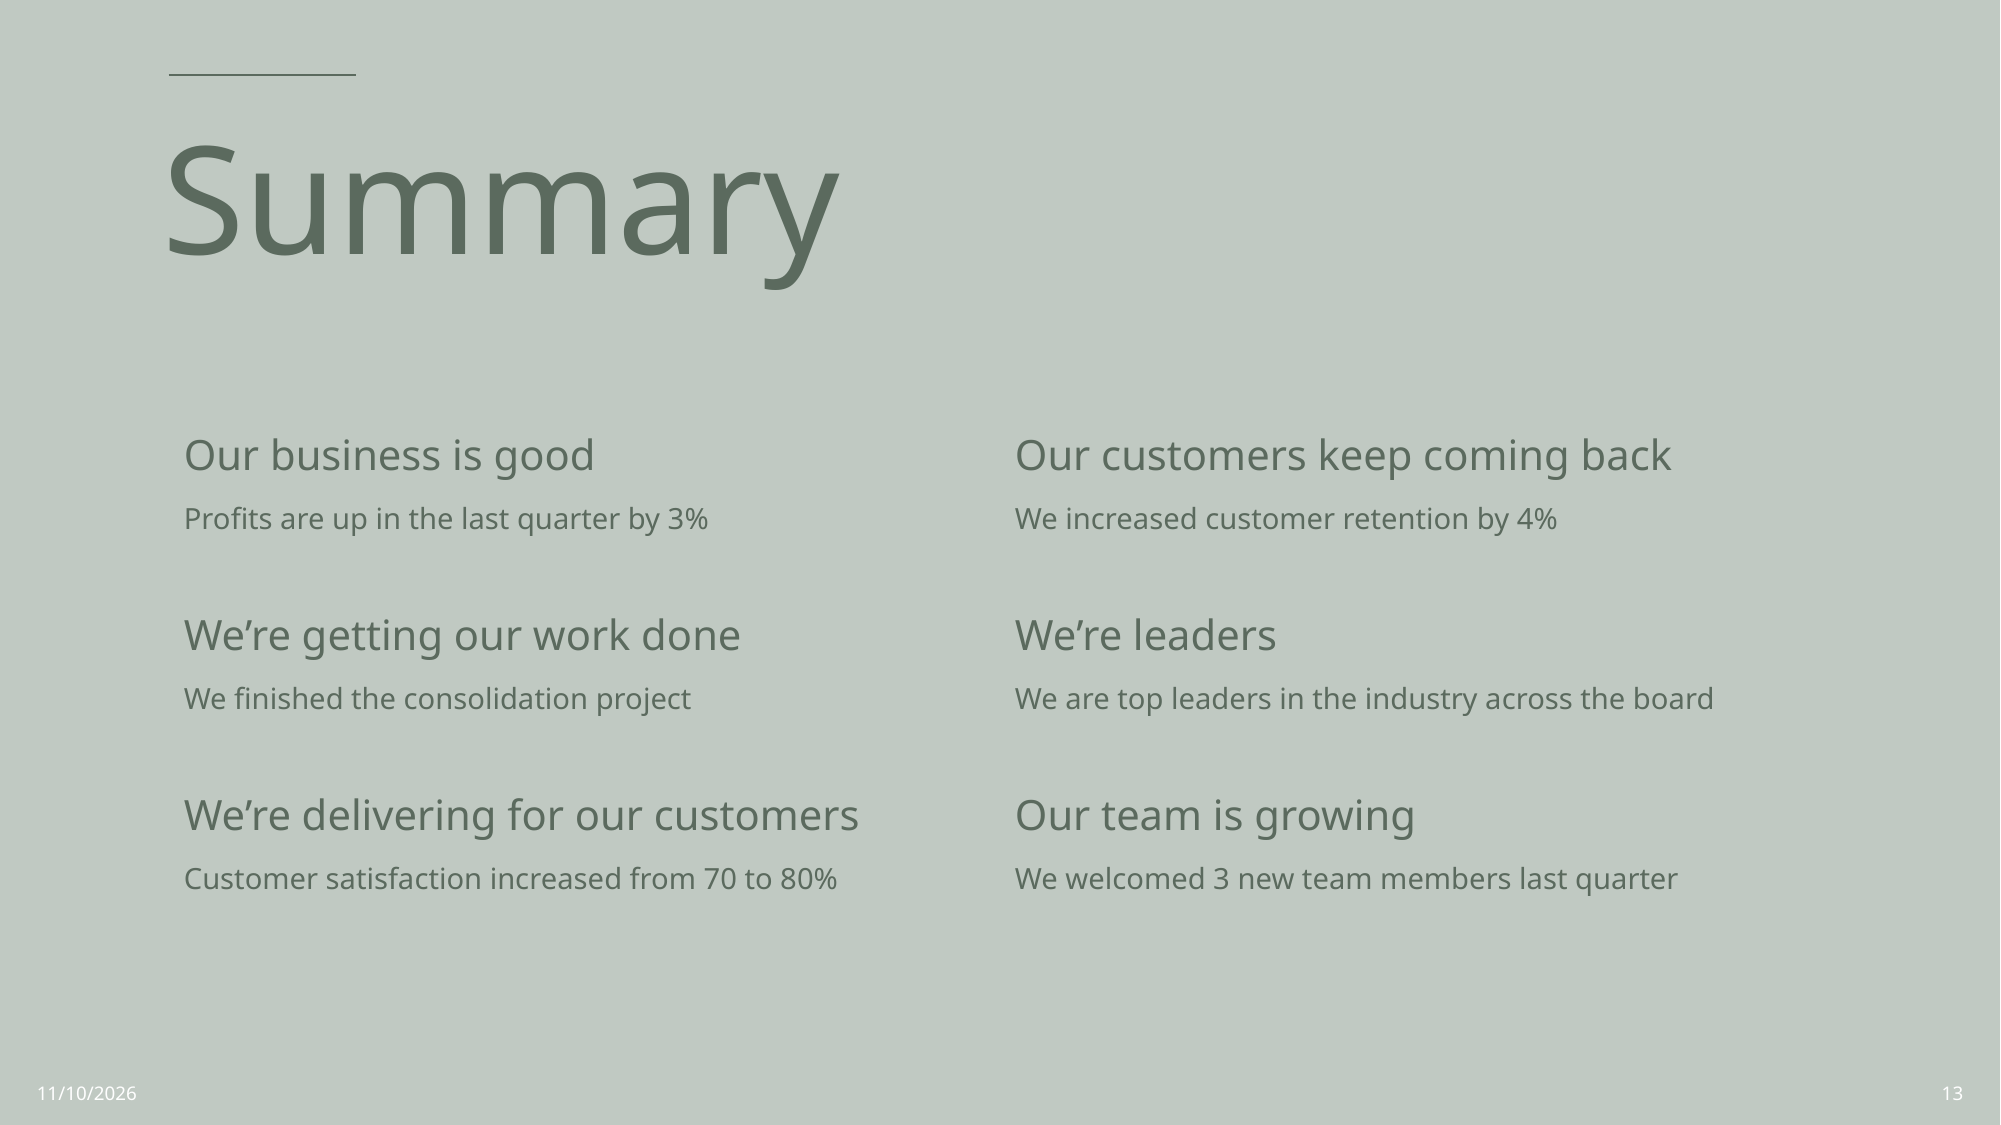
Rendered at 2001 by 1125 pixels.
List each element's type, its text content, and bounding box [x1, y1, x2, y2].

table_cell Our team is growing We welcomed 3 new team members last quarter [1000, 781, 1831, 961]
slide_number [21, 1064, 472, 1124]
table_header Our customers keep coming back We increased customer retention by 4% [1000, 421, 1831, 601]
title Summary [147, 94, 1814, 319]
table_cell We’re leaders We are top leaders in the industry across the board [1000, 601, 1831, 781]
table_cell We’re delivering for our customers Customer satisfaction increased from 70 to 80% [169, 781, 1000, 961]
table_header Our business is good Profits are up in the last quarter by 3% [169, 421, 1000, 601]
slide_number 13 [1528, 1064, 1979, 1124]
table_cell We’re getting our work done We finished the consolidation project [169, 601, 1000, 781]
